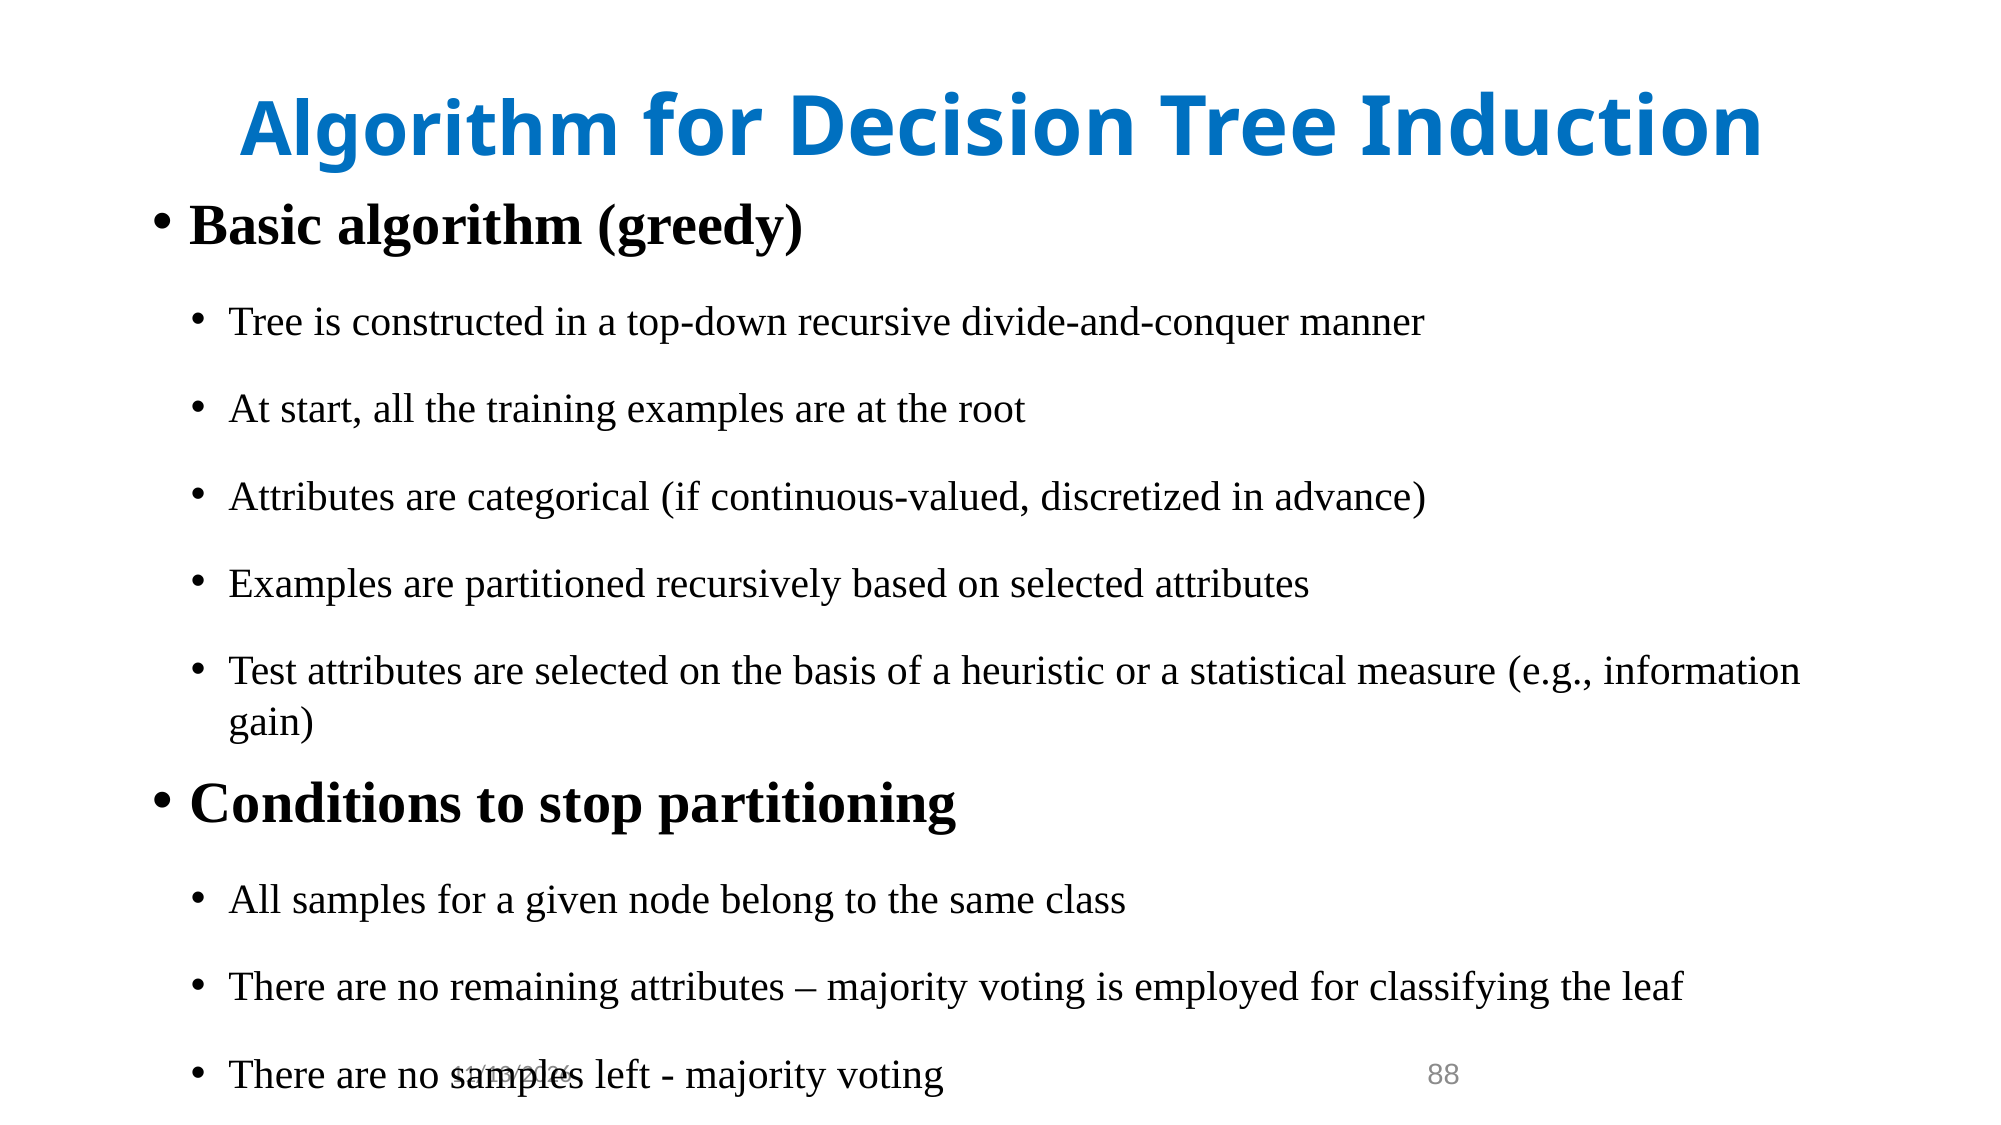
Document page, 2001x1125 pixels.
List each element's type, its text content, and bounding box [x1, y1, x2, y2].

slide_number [137, 1042, 588, 1103]
title Algorithm for Decision Tree Induction [225, 78, 1913, 178]
slide_number 88 [1412, 1042, 1863, 1103]
list Basic algorithm (greedy) Tree is constructed in a top-down recursive divide-and-conquer manner At start, all the training examples are at the root Attributes are categorical (if continuous-valued, discretized in advance) Examples are partitioned recursively based on selected attributes Test attributes are selected on the basis of a heuristic or a statistical measure (e.g., information gain) Conditions to stop partitioning All samples for a given node belong to the same class There are no remaining attributes – majority voting is employed for classifying the leaf There are no samples left - majority voting [137, 178, 1913, 1100]
